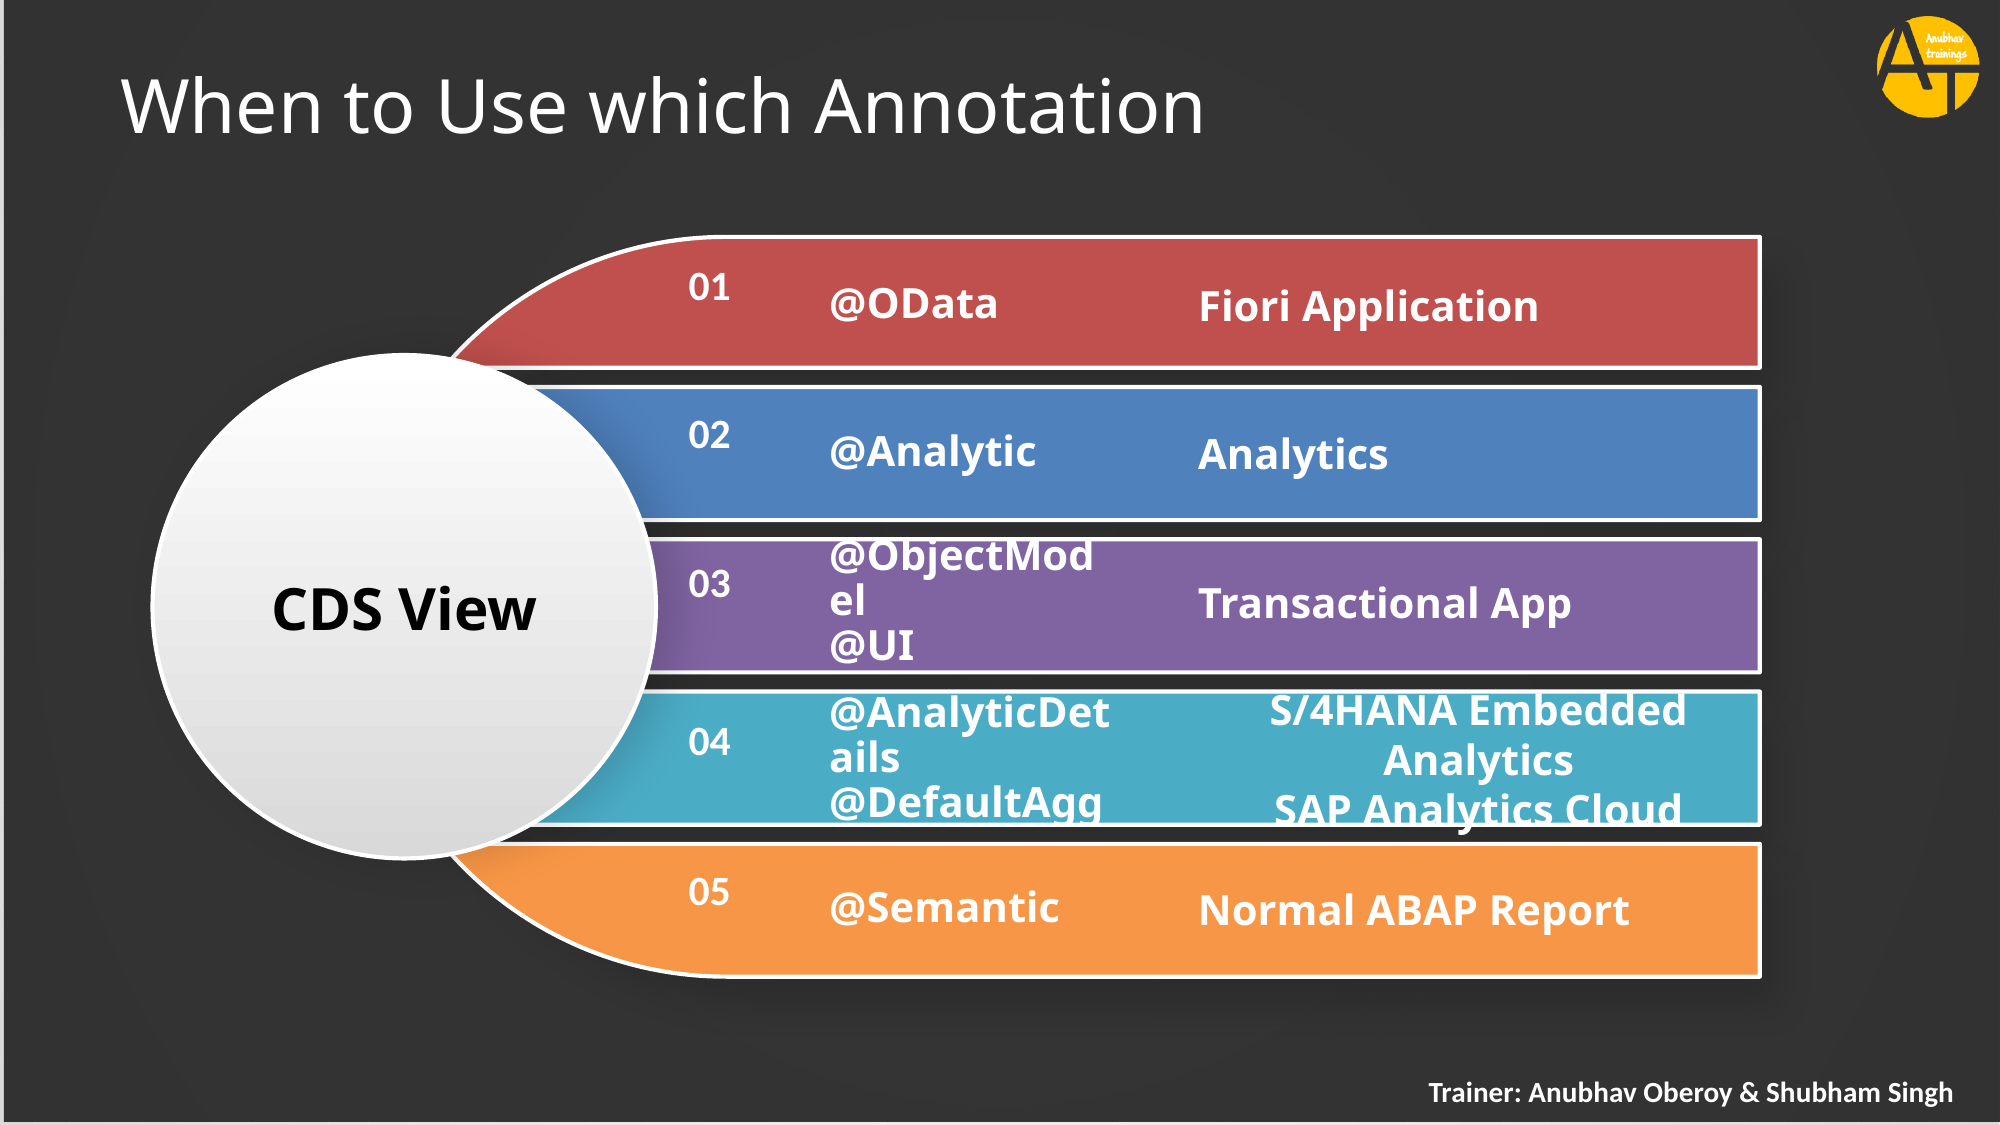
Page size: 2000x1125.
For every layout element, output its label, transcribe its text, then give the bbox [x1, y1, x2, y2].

text_box 04 [673, 705, 746, 771]
text_box 05 [673, 855, 746, 921]
text_box [469, 841, 1762, 979]
text_box @Analytic [829, 429, 1119, 475]
text_box Fiori Application [1198, 279, 1683, 330]
title When to Use which Annotation [99, 45, 1900, 162]
text_box S/4HANA Embedded Analytics SAP Analytics Cloud [1197, 683, 1760, 834]
text_box [584, 689, 1197, 827]
text_box [687, 537, 1762, 675]
text_box 03 [673, 548, 746, 614]
text_box 01 [673, 251, 746, 317]
text_box @Semantic [829, 886, 1119, 932]
text_box @ObjectModel @UI [829, 534, 1119, 670]
text_box [580, 384, 1762, 523]
text_box [2, 0, 2000, 1124]
text_box @OData [829, 282, 1119, 328]
text_box Transactional App [1197, 576, 1760, 627]
text_box Analytics [1198, 427, 1683, 478]
picture [1866, 9, 1985, 126]
text_box [468, 234, 1762, 370]
text_box Normal ABAP Report [1197, 883, 1760, 934]
text_box @AnalyticDetails @DefaultAgg [829, 691, 1130, 827]
footer Trainer: Anubhav Oberoy & Shubham Singh [1389, 1061, 1994, 1121]
text_box CDS View [150, 352, 659, 861]
text_box 02 [673, 399, 746, 465]
